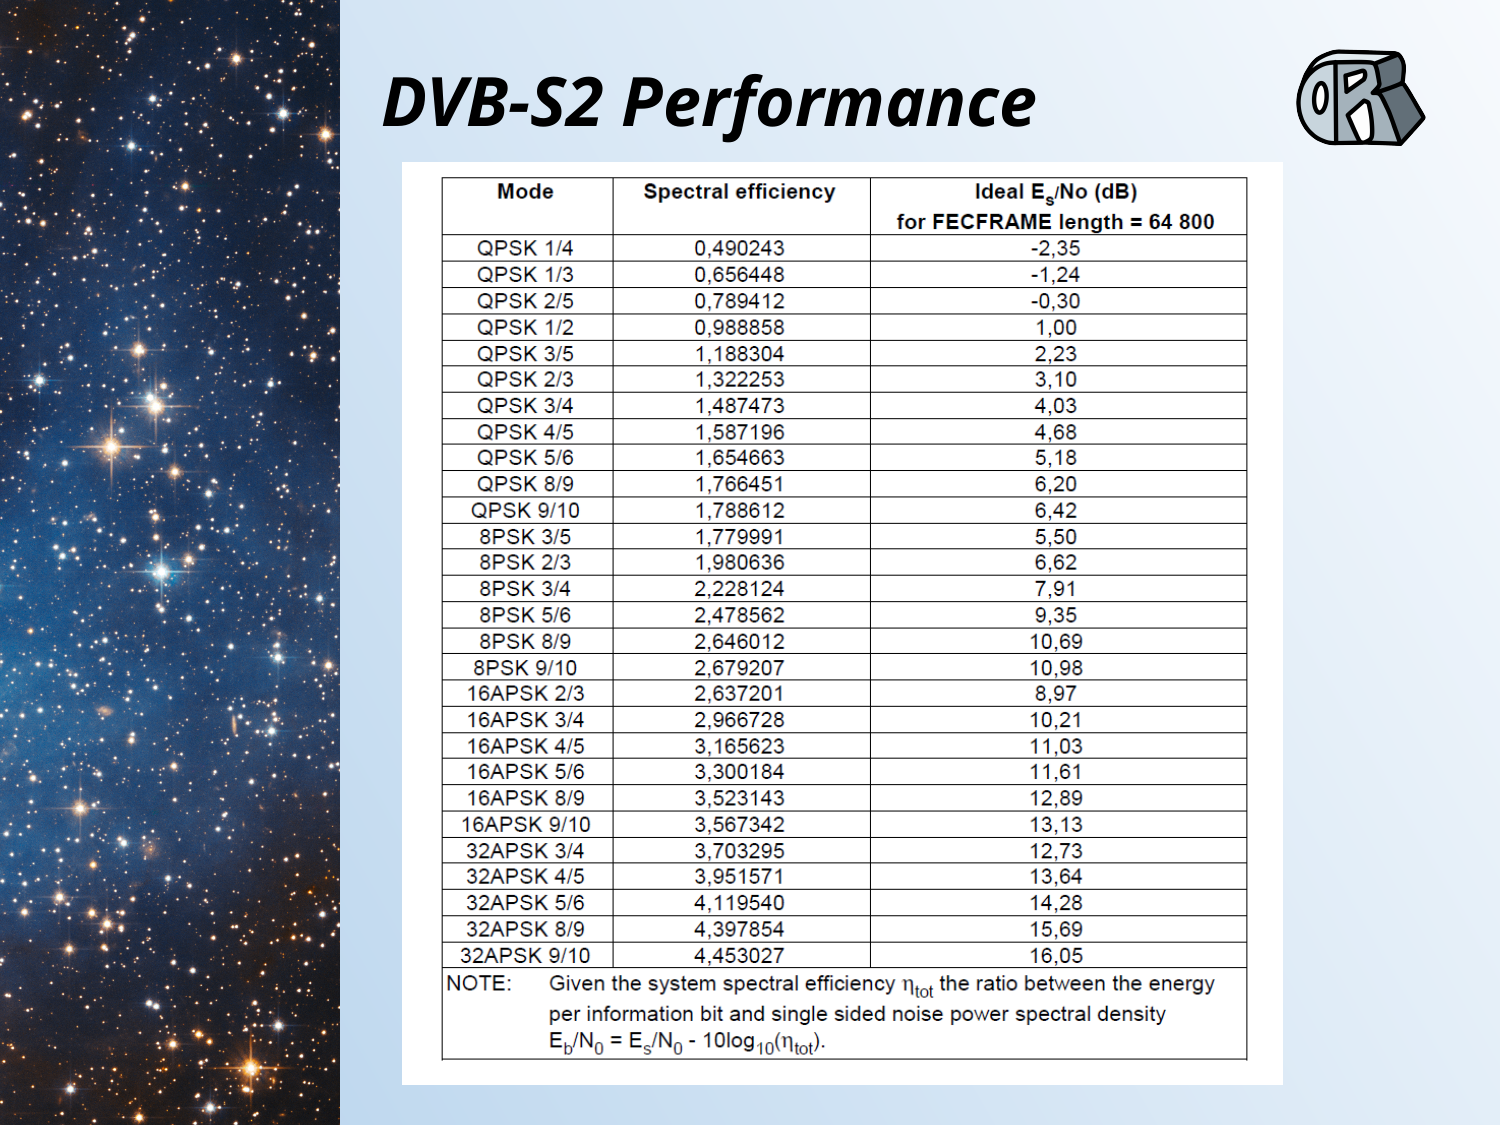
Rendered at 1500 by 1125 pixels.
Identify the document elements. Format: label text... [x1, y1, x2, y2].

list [402, 162, 1283, 1085]
title DVB-S2 Performance [366, 59, 1397, 149]
picture [1260, 0, 1458, 197]
picture [0, 0, 340, 1125]
